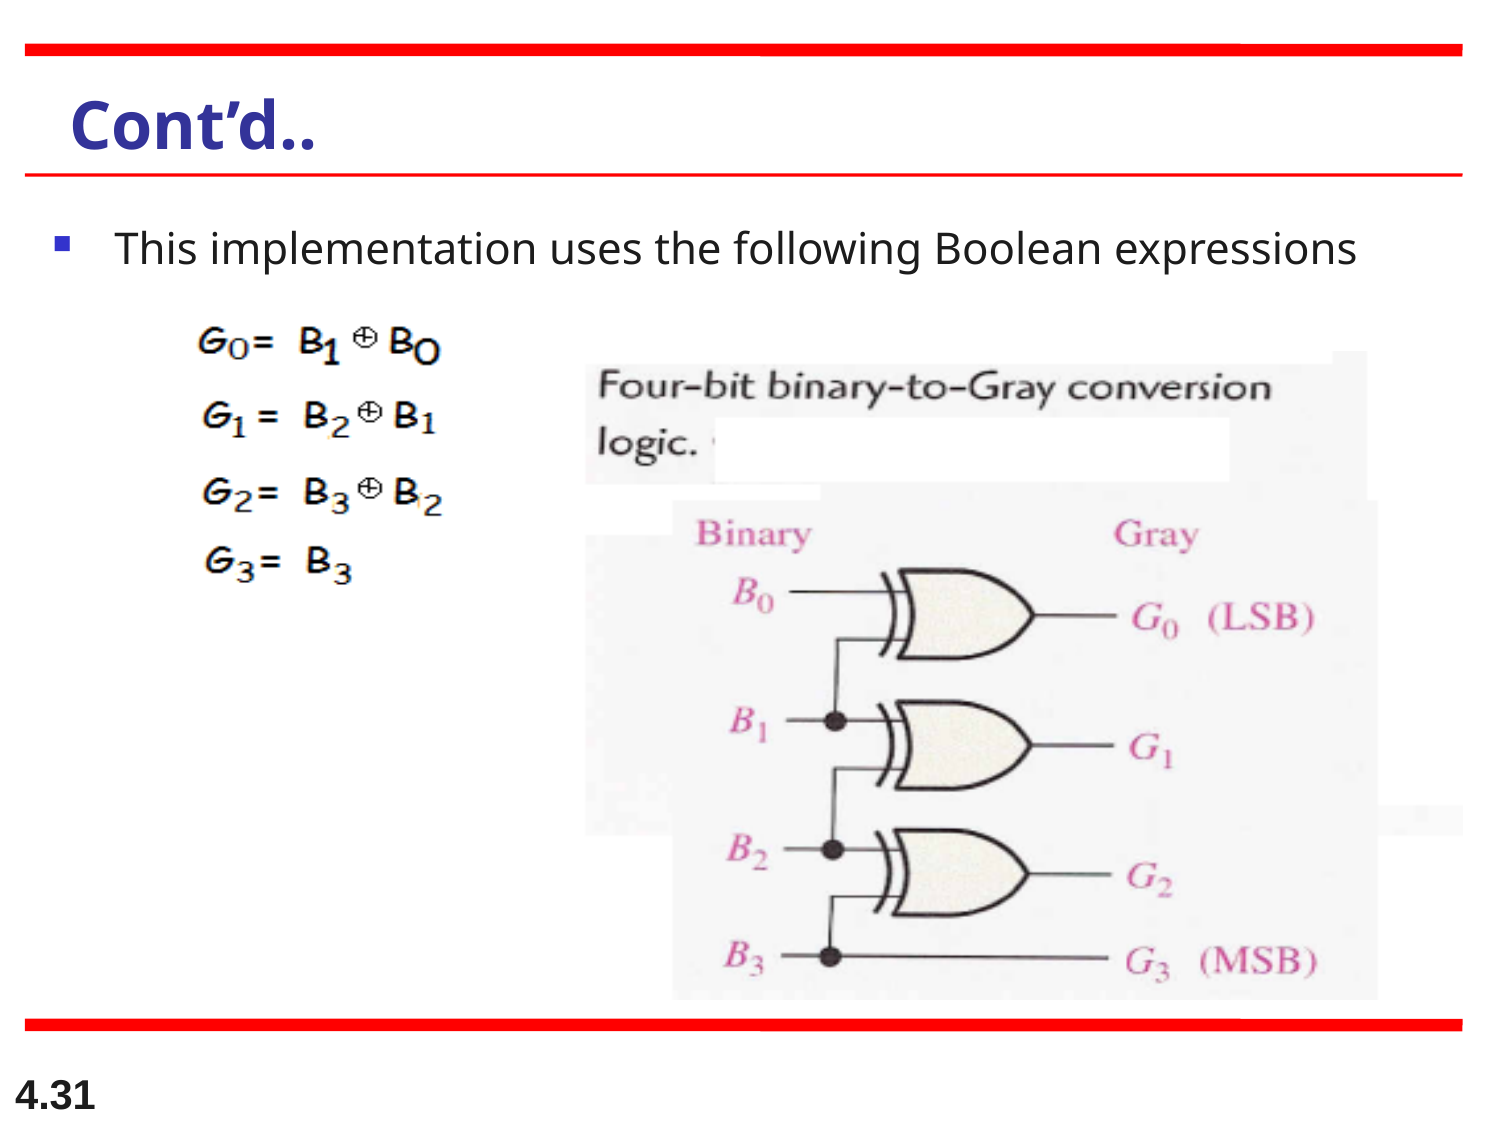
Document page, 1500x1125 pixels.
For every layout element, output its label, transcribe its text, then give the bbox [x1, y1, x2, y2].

text_box Cont’d.. [54, 74, 334, 170]
picture [560, 351, 1463, 1001]
text_box This implementation uses the following Boolean expressions [37, 187, 1438, 413]
picture [174, 312, 475, 625]
text_box 4.31 [0, 1049, 313, 1125]
